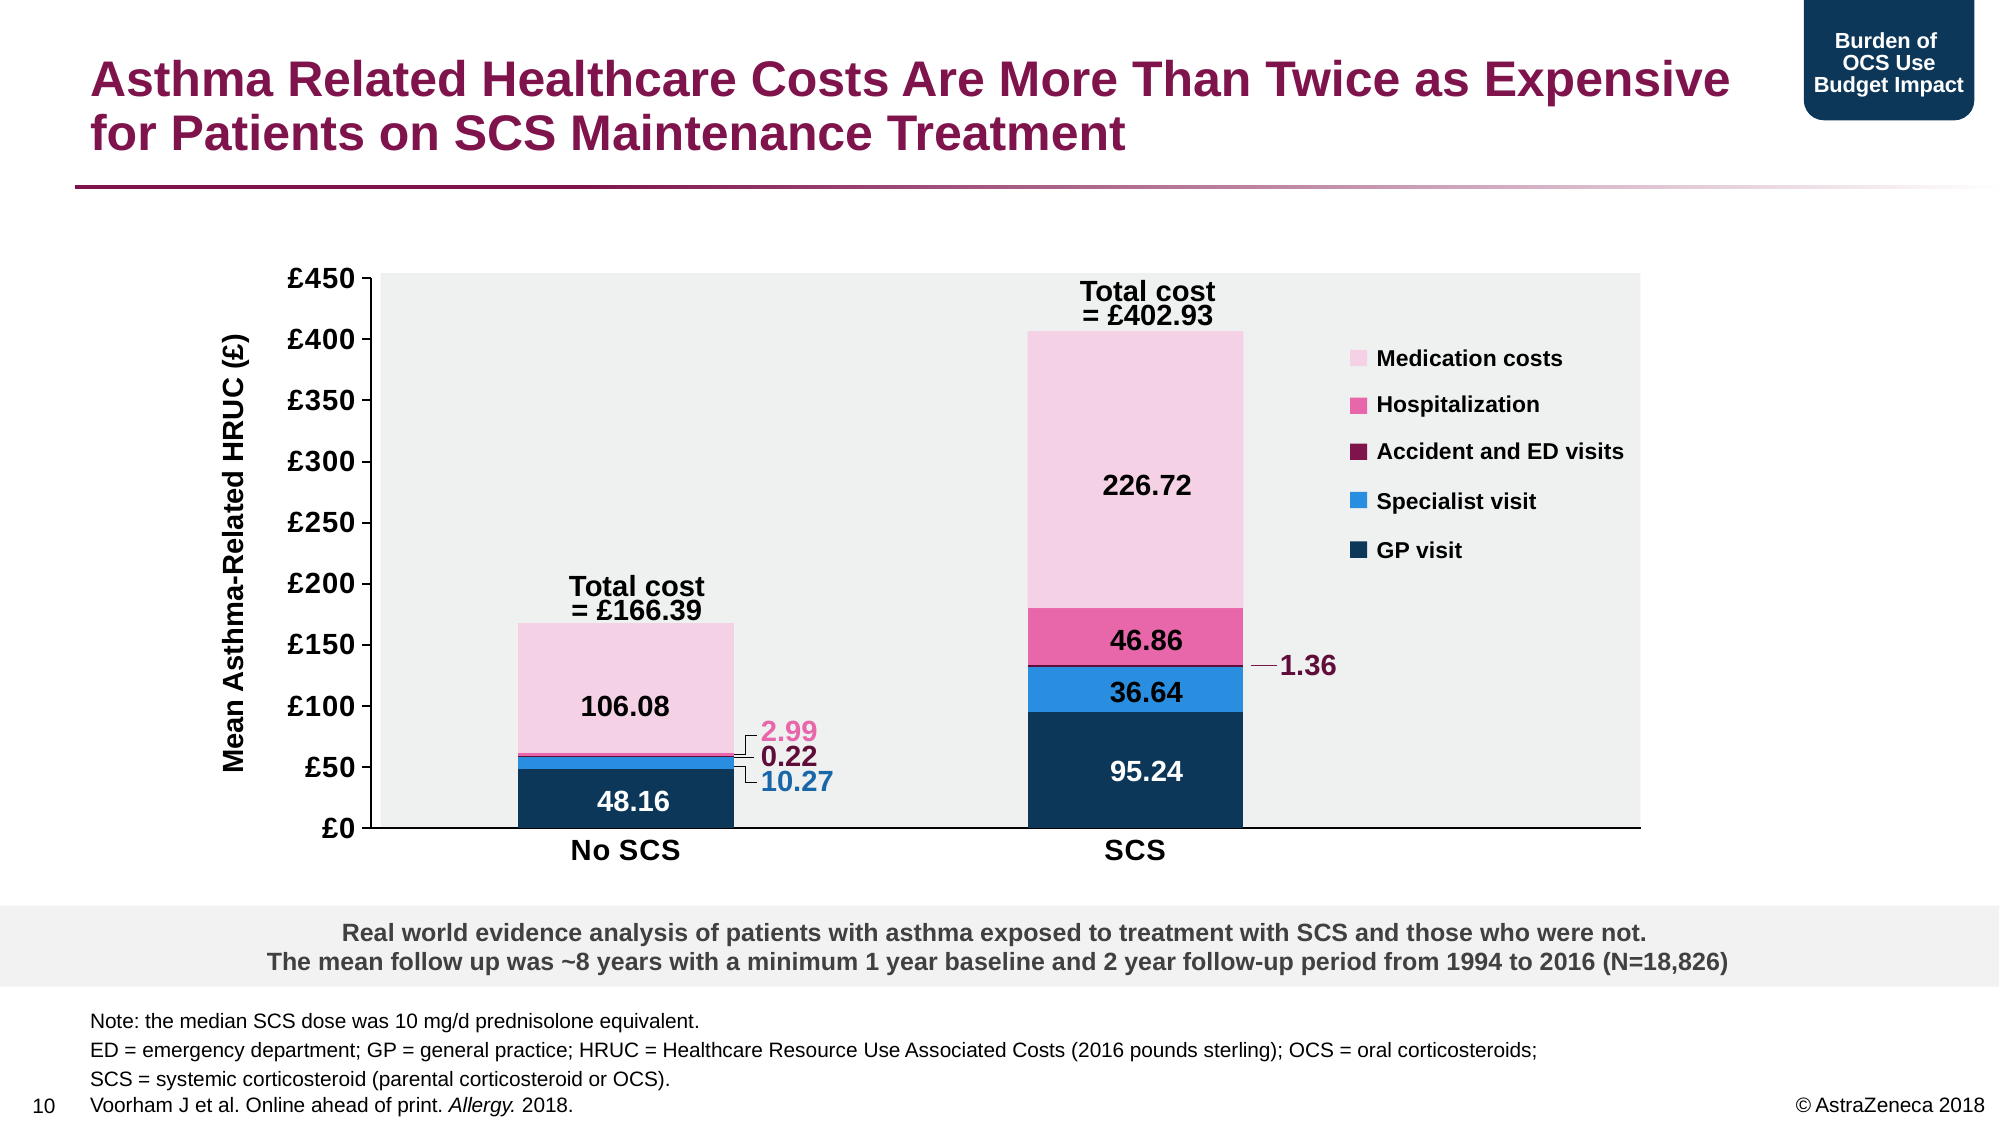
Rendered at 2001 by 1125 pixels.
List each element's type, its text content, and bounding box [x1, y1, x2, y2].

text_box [206, 244, 1692, 919]
text_box Burden of OCS Use Budget Impact [1803, 0, 1975, 121]
slide_number 9 [0, 1081, 75, 1125]
title Asthma Related Healthcare Costs Are More Than Twice as Expensive for Patients on SCS Maintenance Treatment [75, 37, 1925, 169]
list Note: the median SCS dose was 10 mg/d prednisolone equivalent. ED = emergency department; GP = general practice; HRUC = Healthcare Resource Use Associated Costs (2016 pounds sterling); OCS = oral corticosteroids; SCS = systemic corticosteroid (parental corticosteroid or OCS). Voorham J et al. Online ahead of print. Allergy. 2018. [75, 988, 1704, 1125]
text_box Real world evidence analysis of patients with asthma exposed to treatment with SCS and those who were not. The mean follow up was ~8 years with a minimum 1 year baseline and 2 year follow-up period from 1994 to 2016 (N=18,826) [0, 905, 2000, 988]
